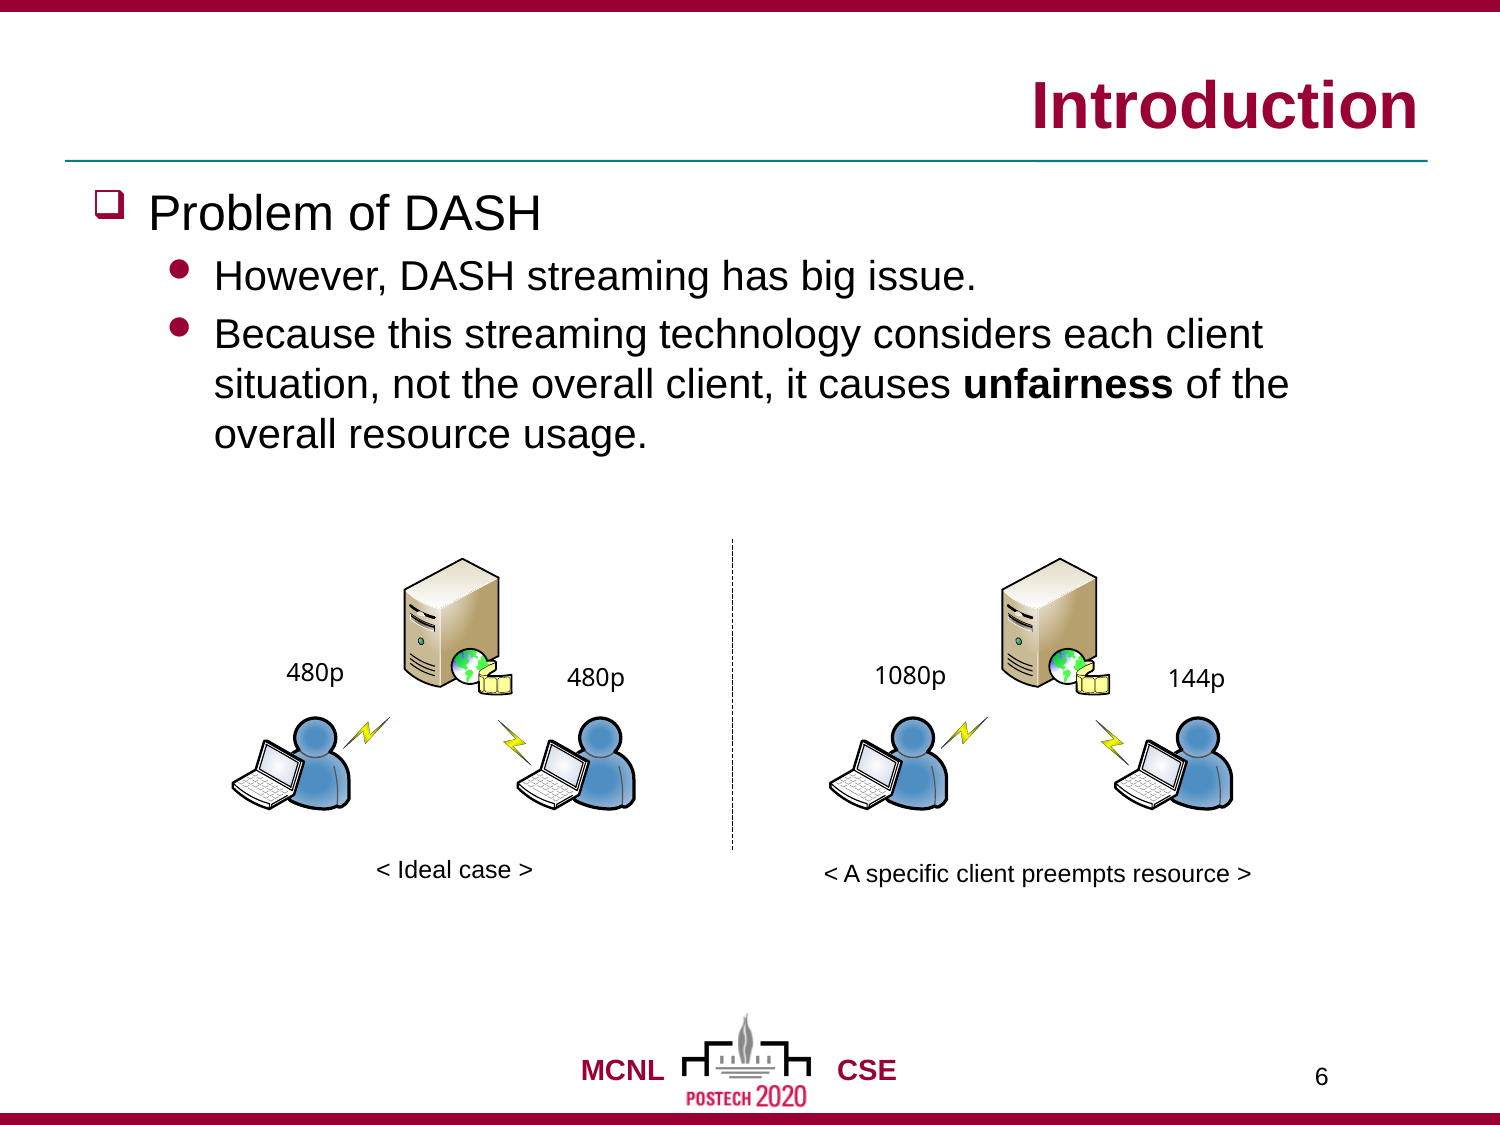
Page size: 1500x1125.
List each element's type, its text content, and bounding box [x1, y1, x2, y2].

title Introduction [74, 36, 1436, 150]
picture [672, 1024, 820, 1111]
slide_number 6 [1299, 1052, 1425, 1113]
list Problem of DASH However, DASH streaming has big issue. Because this streaming technology considers each client situation, not the overall client, it causes unfairness of the overall resource usage. [76, 172, 1427, 1024]
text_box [157, 538, 1282, 896]
